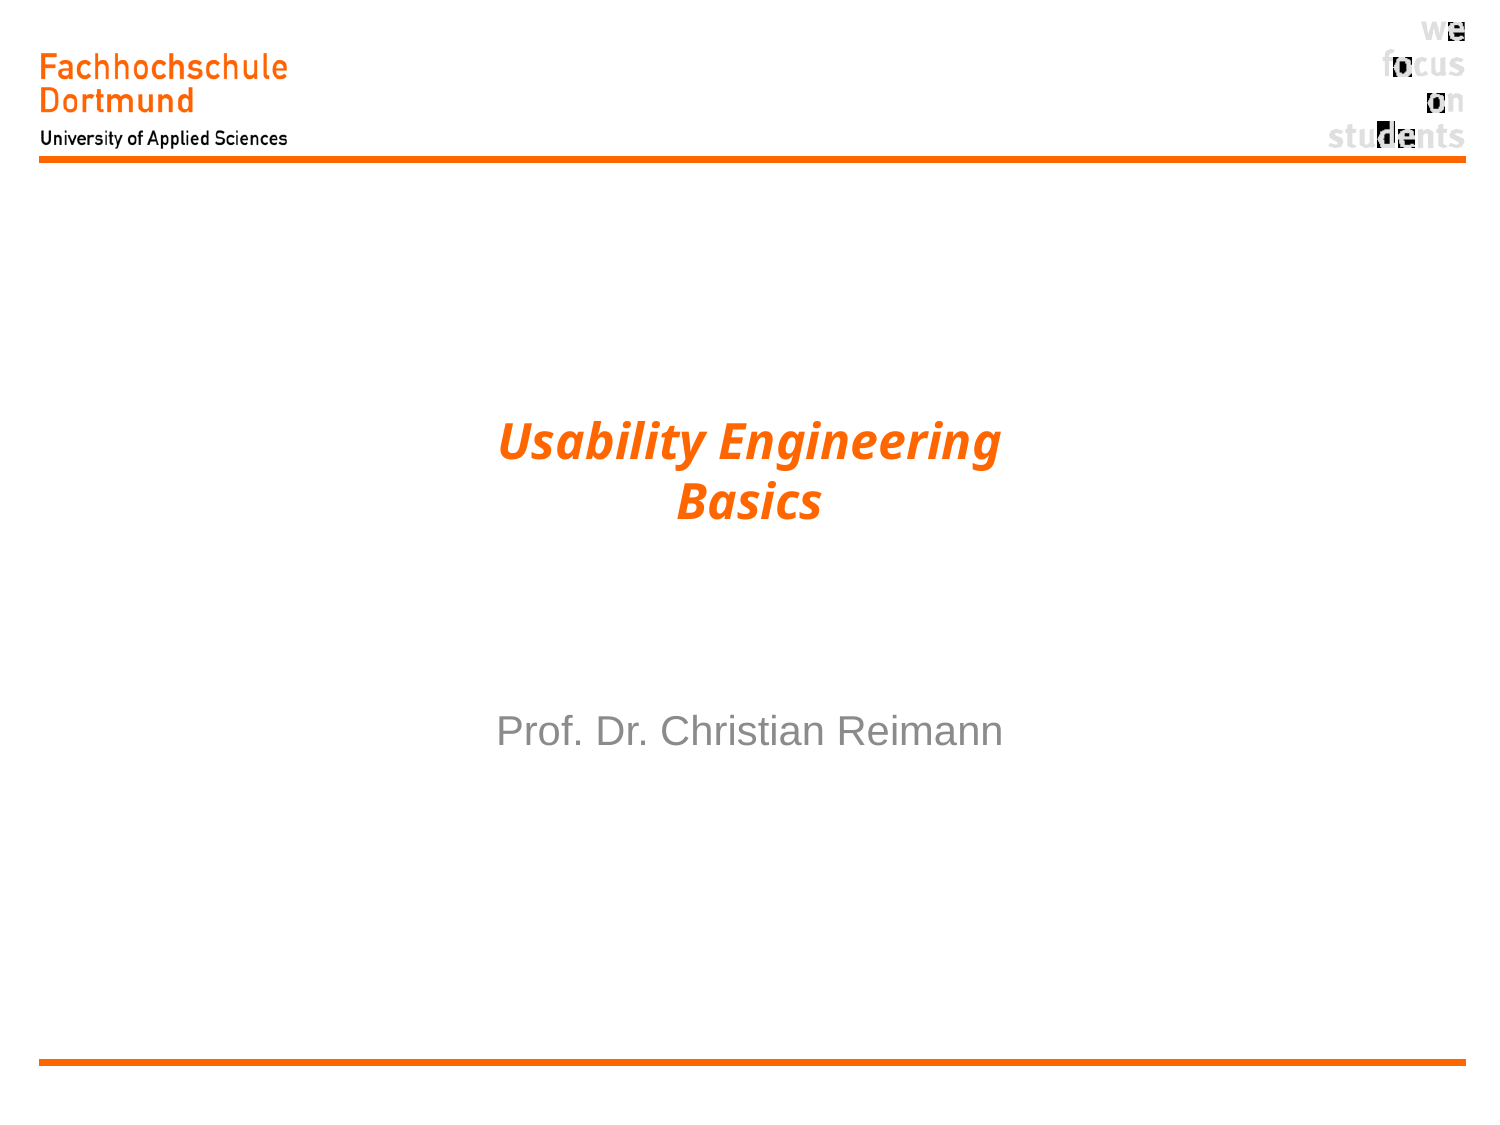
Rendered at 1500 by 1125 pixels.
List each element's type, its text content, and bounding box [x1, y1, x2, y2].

picture [17, 40, 297, 208]
subtitle Prof. Dr. Christian Reimann [225, 637, 1275, 925]
title Usability Engineering Basics [112, 349, 1388, 591]
